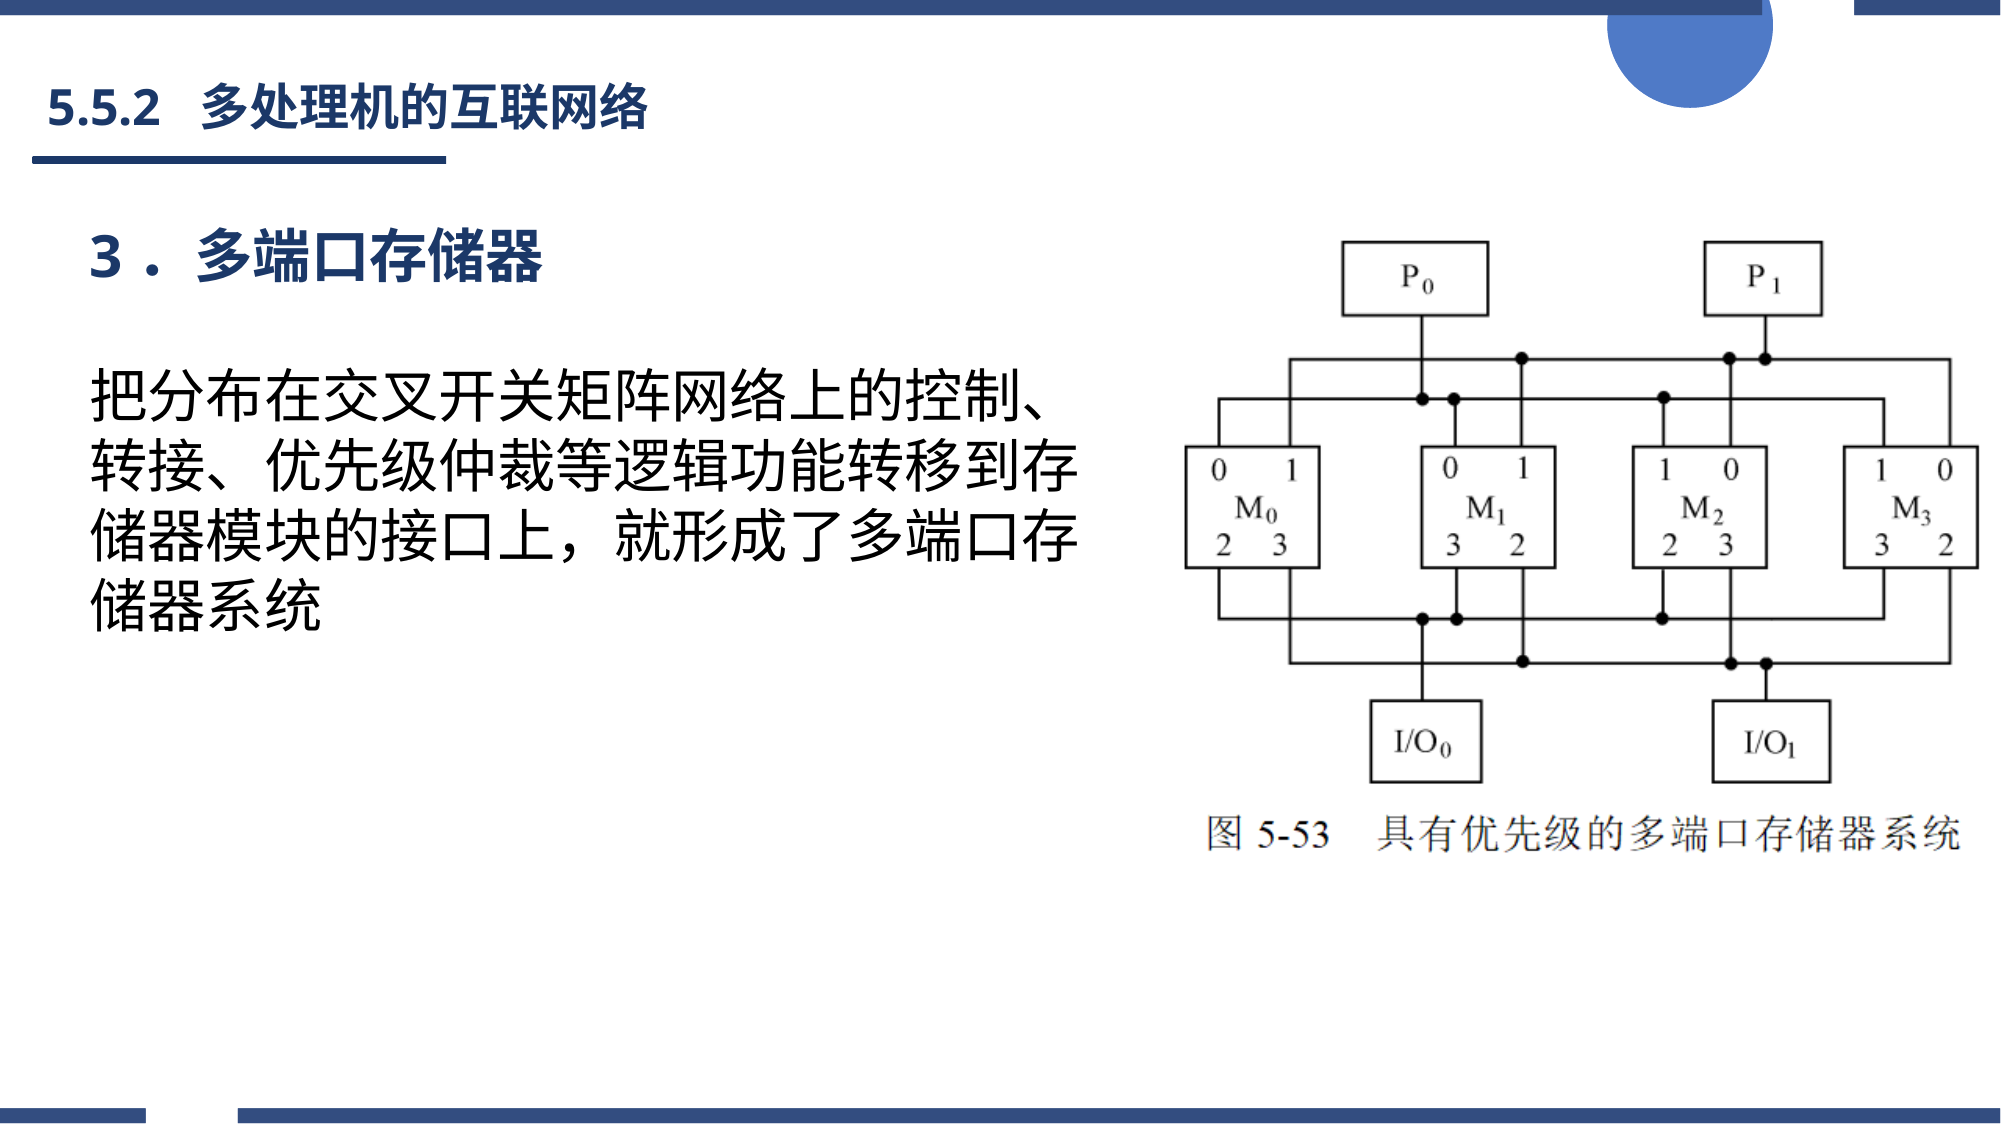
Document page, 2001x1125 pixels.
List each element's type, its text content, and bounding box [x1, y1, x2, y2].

title 5.5.2 多处理机的互联网络 [32, 67, 745, 152]
text_box 3．多端口存储器 把分布在交叉开关矩阵网络上的控制、转接、优先级仲裁等逻辑功能转移到存储器模块的接口上，就形成了多端口存储器系统 [74, 212, 1110, 647]
picture [1138, 227, 2000, 873]
